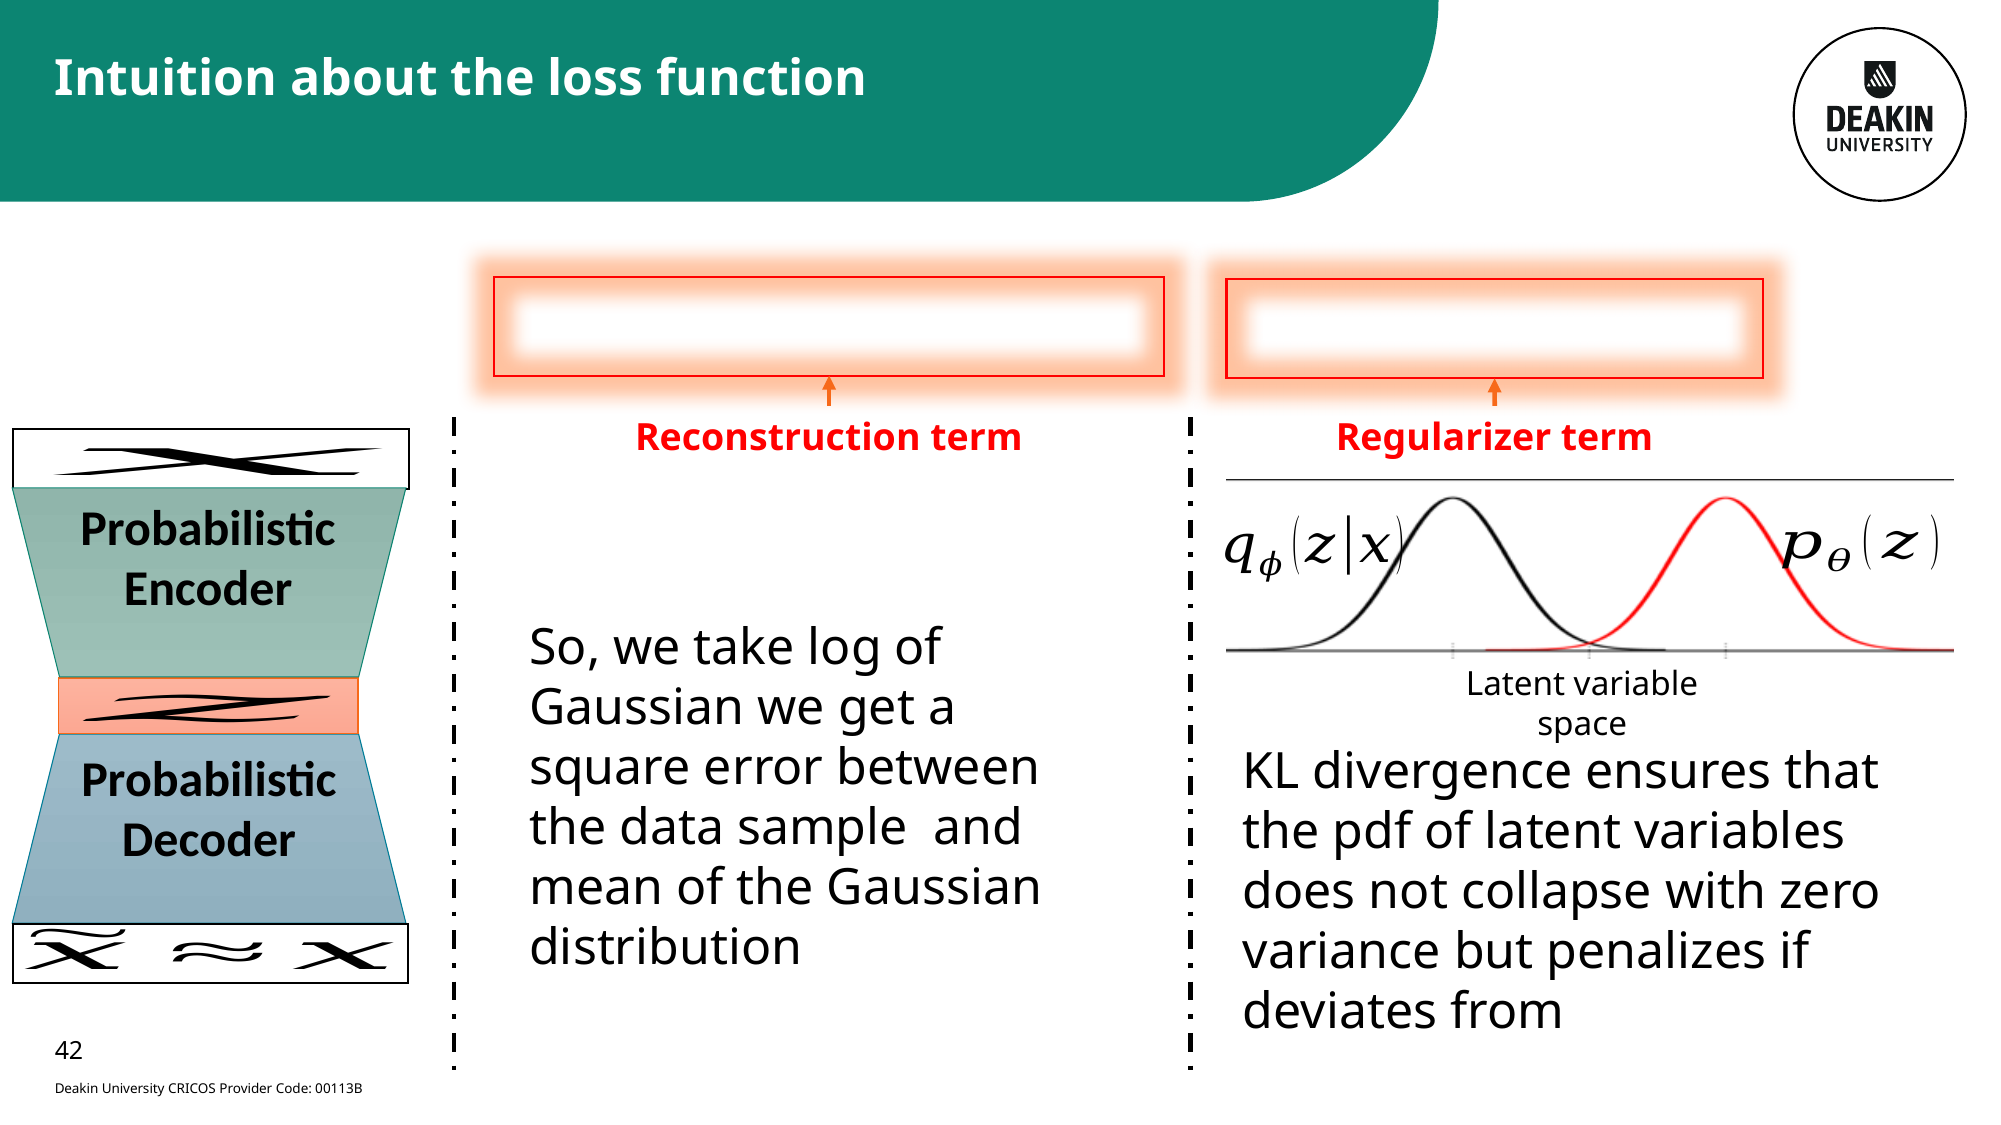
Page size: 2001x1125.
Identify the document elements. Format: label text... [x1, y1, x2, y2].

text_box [12, 487, 406, 691]
slide_number 42 [39, 1031, 135, 1072]
picture [1226, 479, 1954, 659]
footer Deakin University CRICOS Provider Code: 00113B [39, 1072, 1127, 1107]
text_box Reconstruction term [620, 405, 1038, 466]
text_box [1225, 278, 1764, 379]
text_box [493, 276, 1165, 377]
text_box Regularizer term [1321, 409, 1669, 466]
text_box Reconstruction term [1321, 405, 1669, 409]
title Intuition about the loss function [39, 44, 1439, 202]
text_box Latent variable space [1407, 659, 1758, 750]
